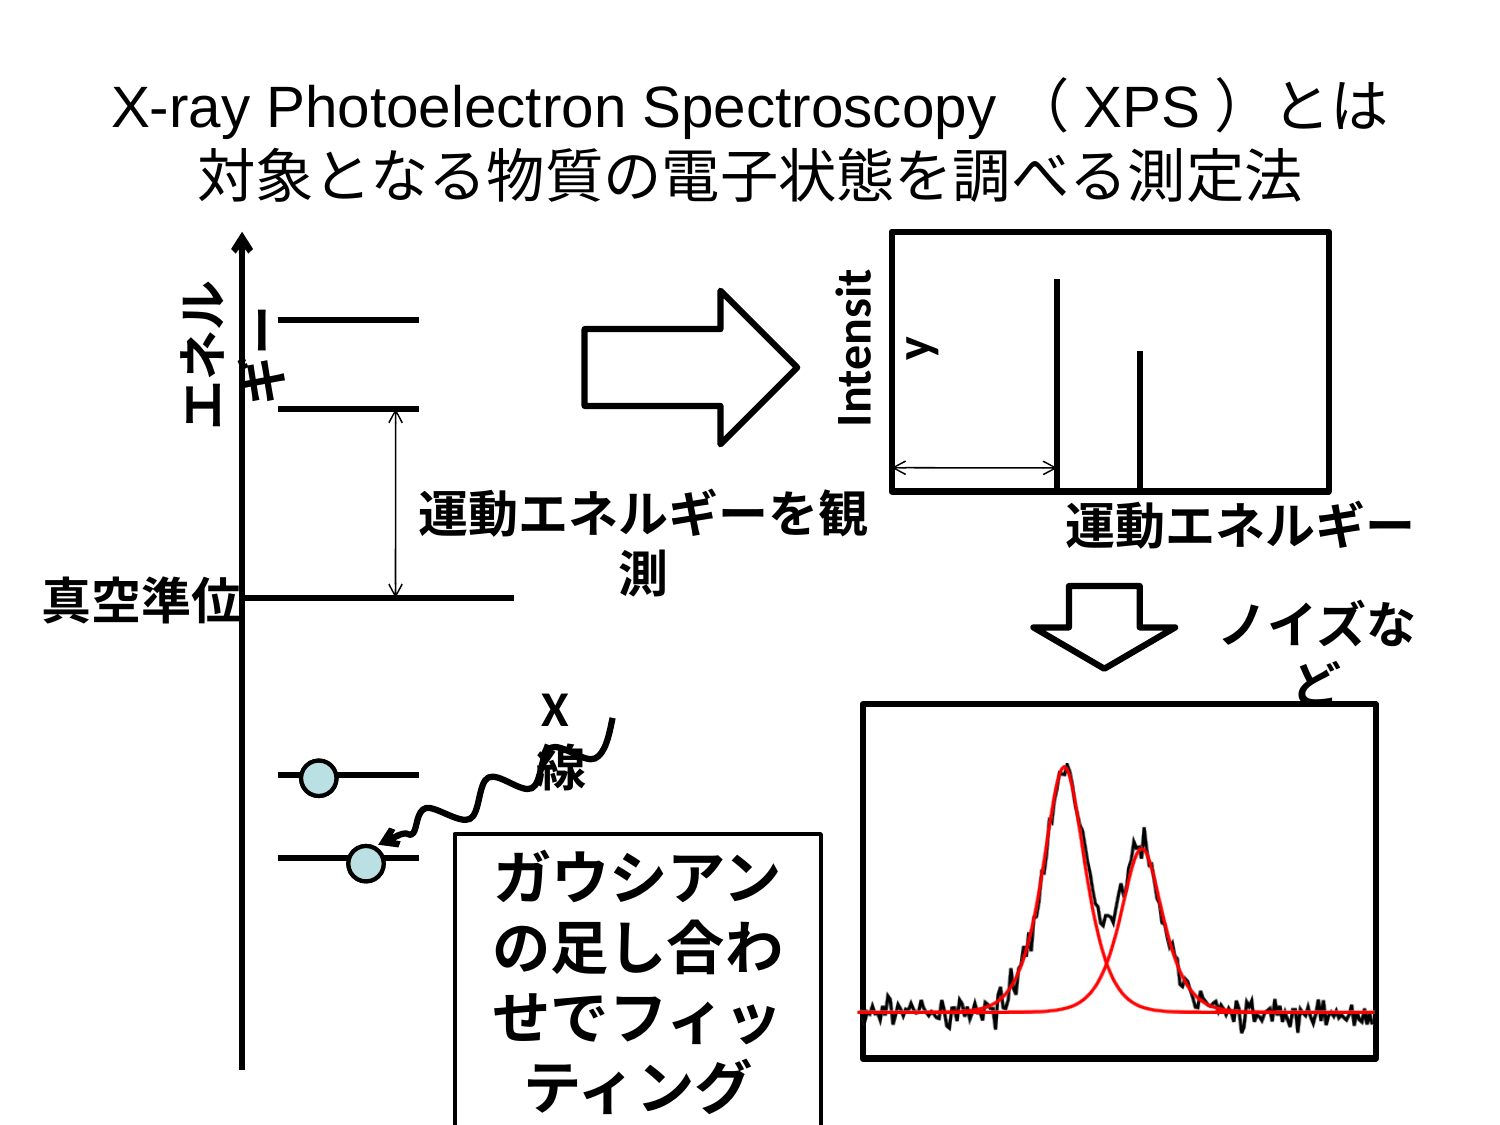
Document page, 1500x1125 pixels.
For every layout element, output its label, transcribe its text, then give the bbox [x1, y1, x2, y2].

text_box [861, 1036, 1378, 1061]
text_box 真空準位 [17, 562, 266, 638]
text_box Intensity [813, 243, 948, 453]
text_box [299, 758, 339, 774]
text_box ガウシアンの足し合わせでフィッティング [453, 832, 823, 1125]
text_box [582, 288, 800, 447]
text_box [378, 775, 501, 846]
text_box X線 [501, 668, 620, 804]
text_box [890, 241, 1331, 494]
text_box [347, 843, 385, 857]
text_box 運動エネルギー [1021, 486, 1459, 562]
text_box [299, 784, 338, 799]
text_box [1031, 583, 1178, 671]
text_box エネルギー [163, 219, 299, 492]
title X-ray Photoelectron Spectroscopy（XPS）とは 対象となる物質の電子状態を調べる測定法 [52, 37, 1448, 241]
text_box 運動エネルギーを観測 [383, 474, 904, 610]
text_box [861, 702, 1378, 765]
picture [856, 763, 1377, 1036]
text_box [346, 867, 386, 884]
text_box ノイズなど [1187, 586, 1447, 721]
